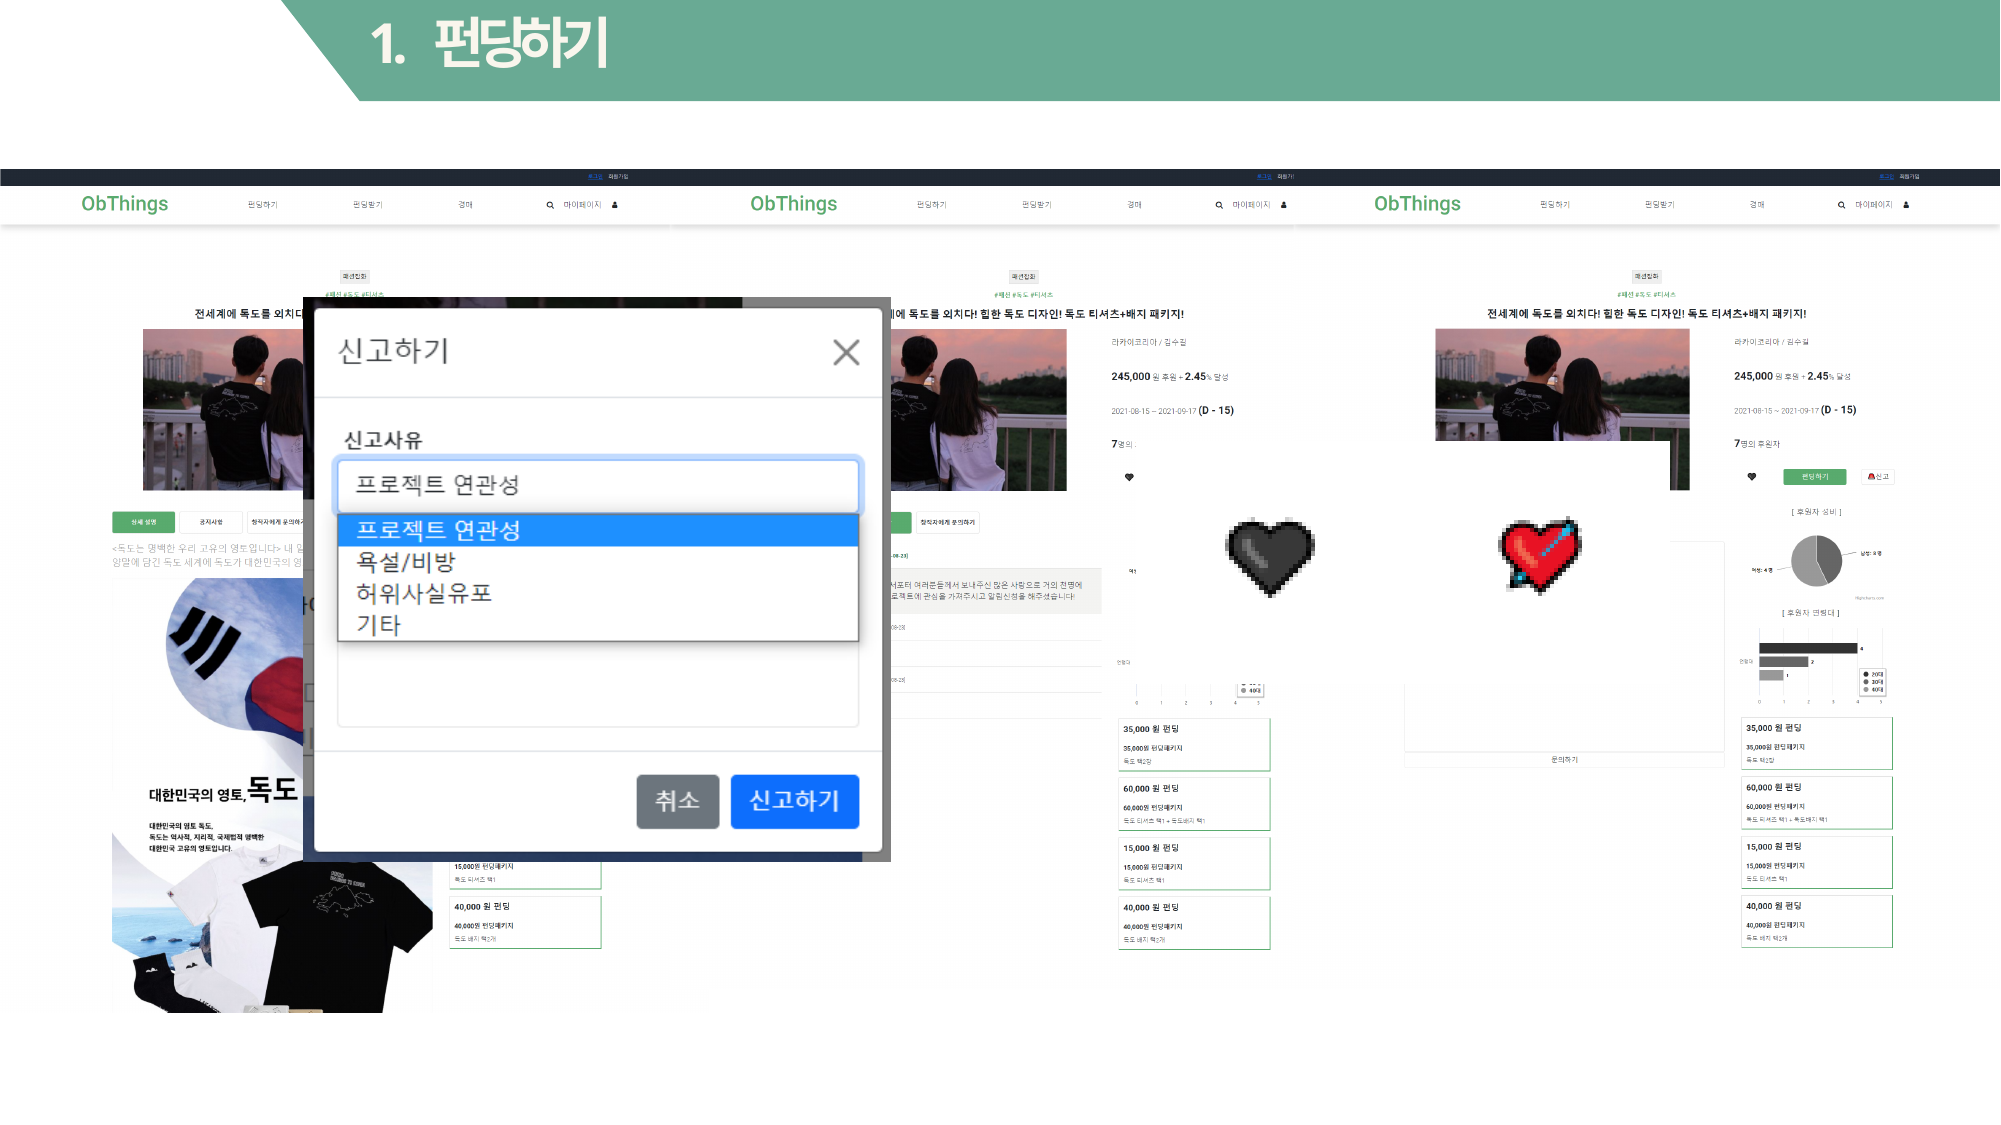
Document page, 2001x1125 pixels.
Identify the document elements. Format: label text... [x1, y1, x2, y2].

text_box 1. 펀딩하기 [354, 1, 1040, 83]
picture [0, 169, 2000, 1013]
text_box [279, 0, 2000, 103]
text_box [1136, 441, 1670, 684]
